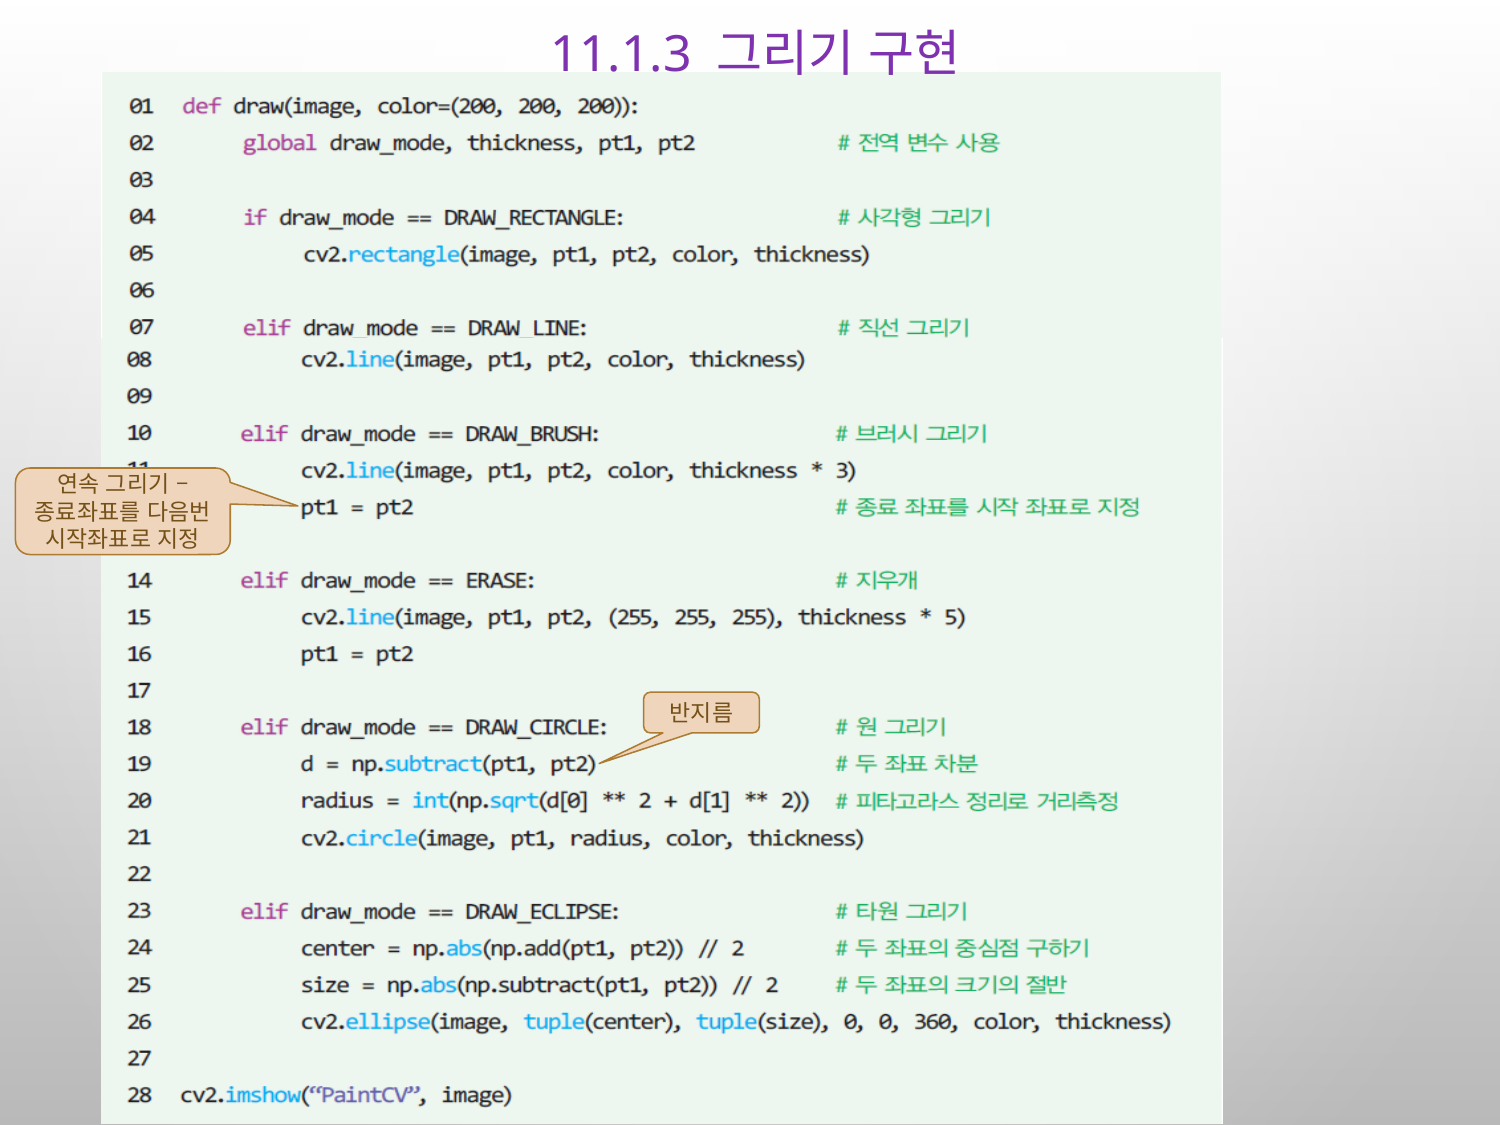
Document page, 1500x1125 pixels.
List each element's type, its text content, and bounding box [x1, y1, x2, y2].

picture [0, 0, 1500, 1125]
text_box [101, 72, 1223, 1125]
title 11.1.3 그리기 구현 [53, 4, 1459, 107]
text_box 연속 그리기 – 종료좌표를 다음번 시작좌표로 지정 [14, 467, 95, 556]
